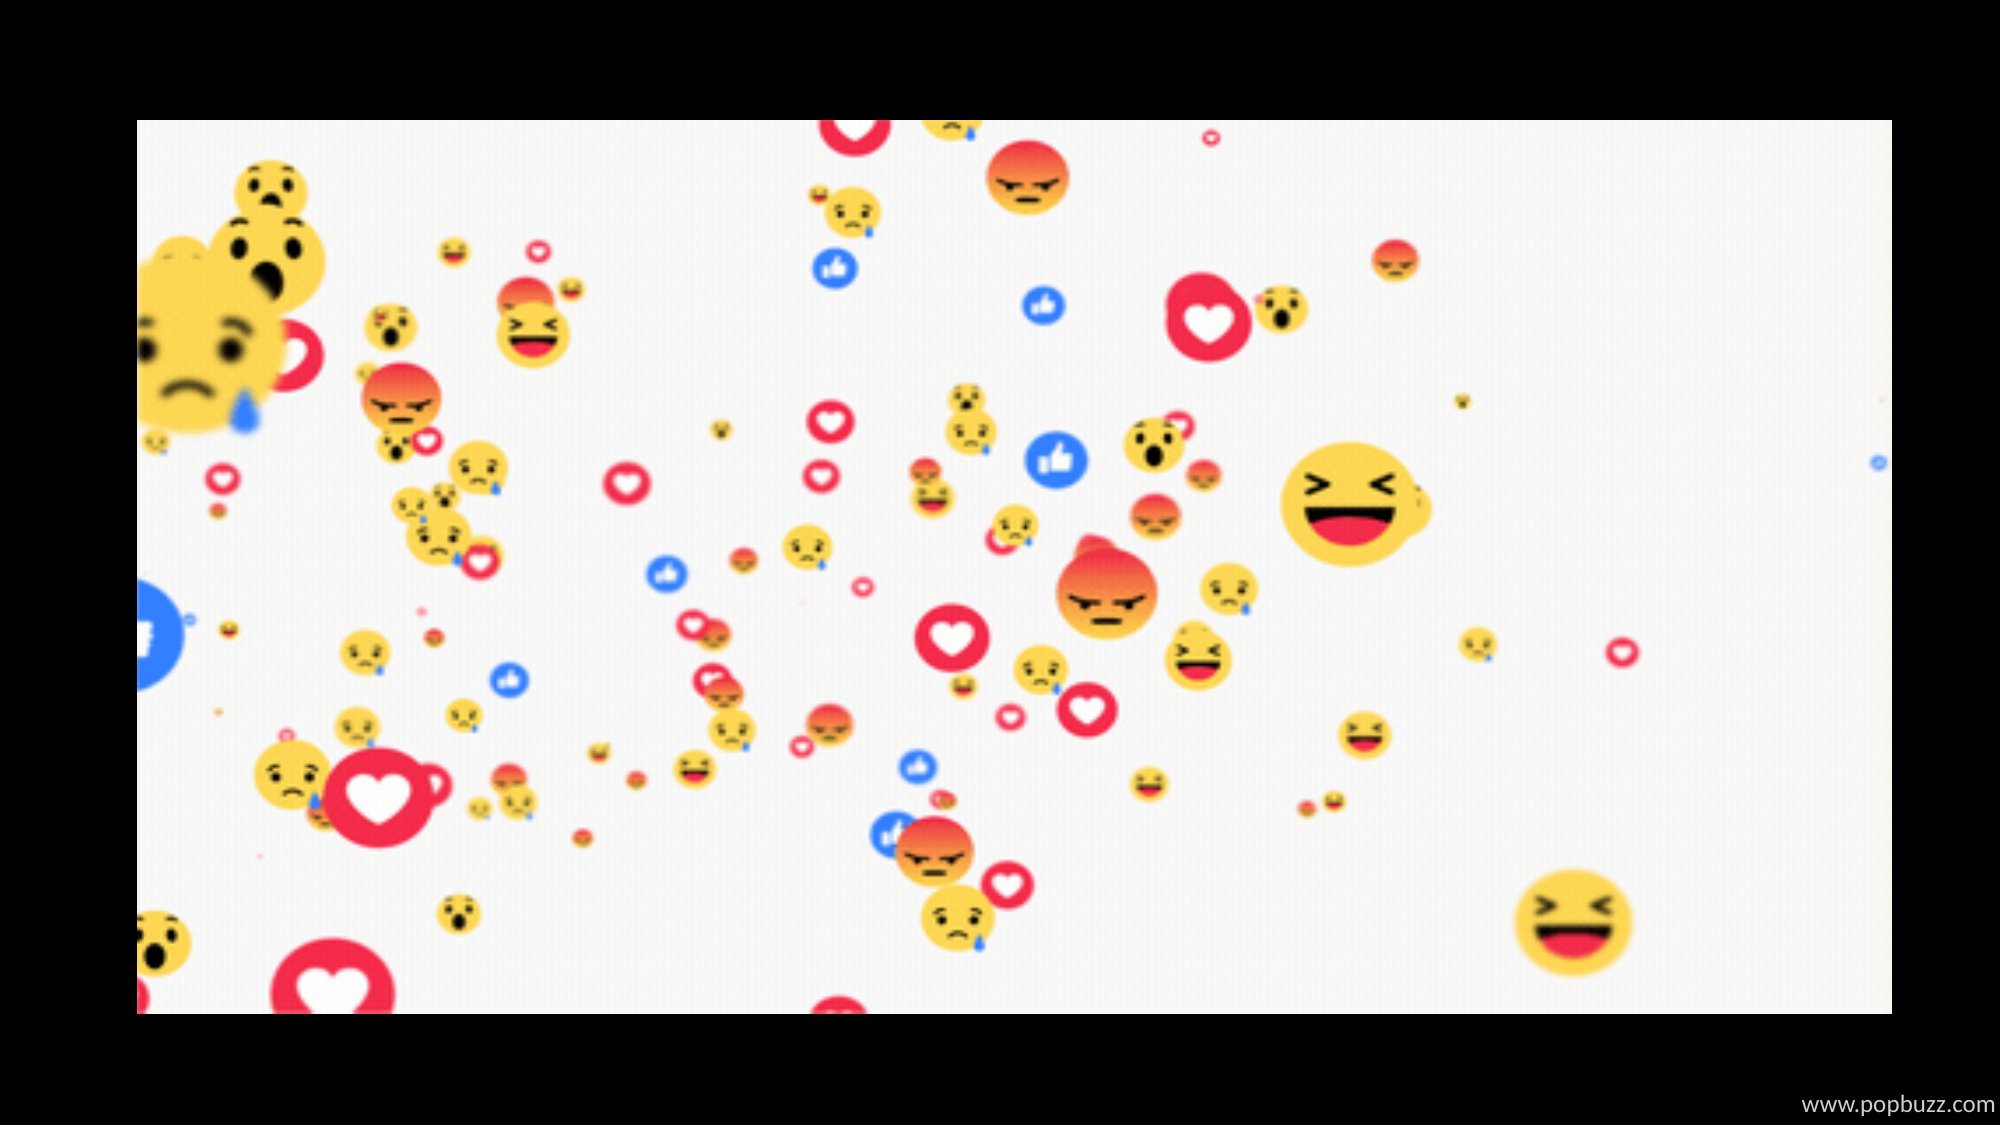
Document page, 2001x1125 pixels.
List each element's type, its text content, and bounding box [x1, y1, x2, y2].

picture [137, 120, 1892, 1014]
text_box www.popbuzz.com [1786, 1079, 2000, 1125]
